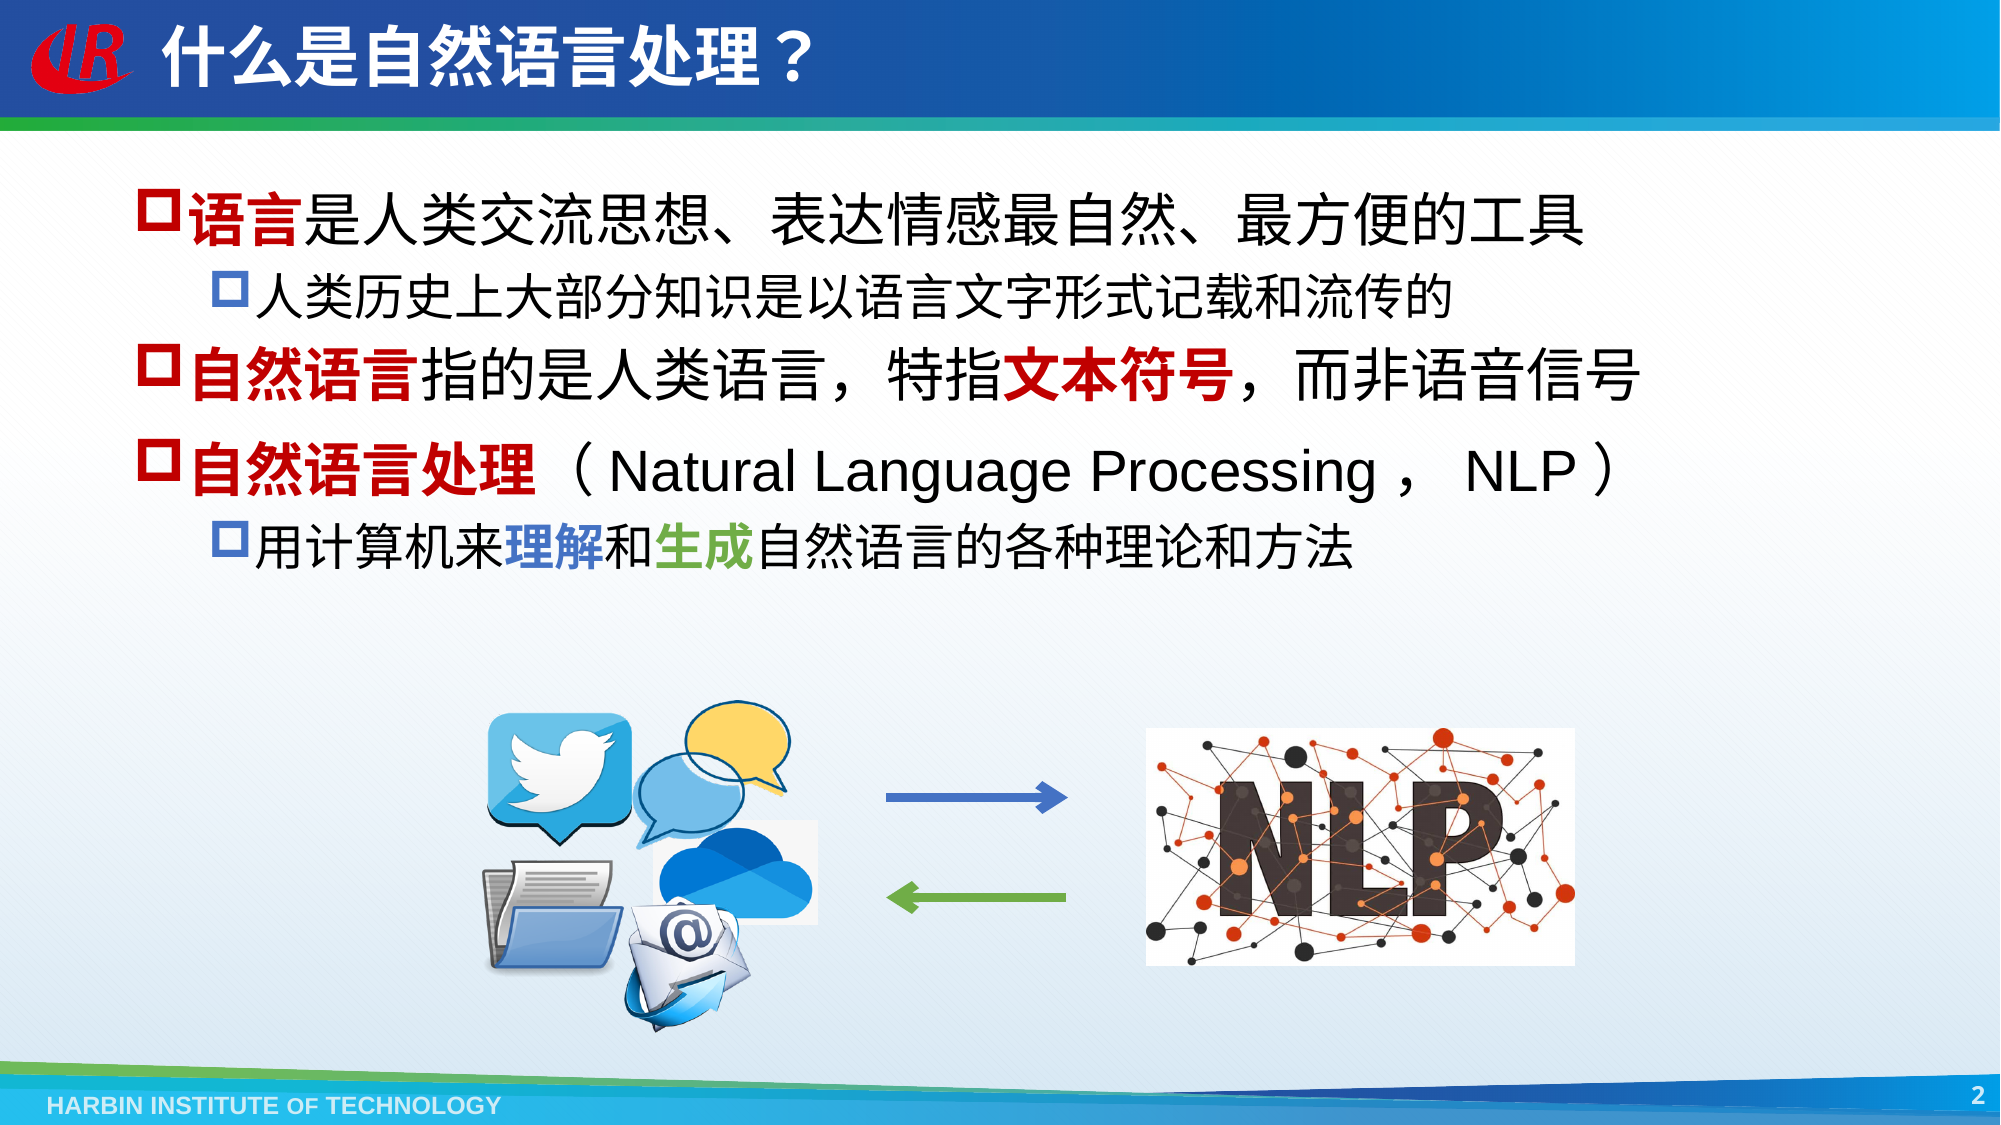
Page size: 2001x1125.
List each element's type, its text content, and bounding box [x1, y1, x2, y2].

picture [0, 1061, 2000, 1125]
footer HARBIN INSTITUTE OF TECHNOLOGY [31, 1081, 843, 1125]
slide_number 2 [1623, 1072, 2000, 1110]
picture [0, 0, 2000, 131]
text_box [478, 700, 1575, 1033]
list 语言是人类交流思想、表达情感最自然、最方便的工具 人类历史上大部分知识是以语言文字形式记载和流传的 自然语言指的是人类语言，特指文本符号，而非语音信号 自然语言处理（Natural Language Processing，NLP） 用计算机来理解和生成自然语言的各种理论和方法 [118, 175, 1890, 1047]
title 什么是自然语言处理？ [145, 16, 1035, 96]
